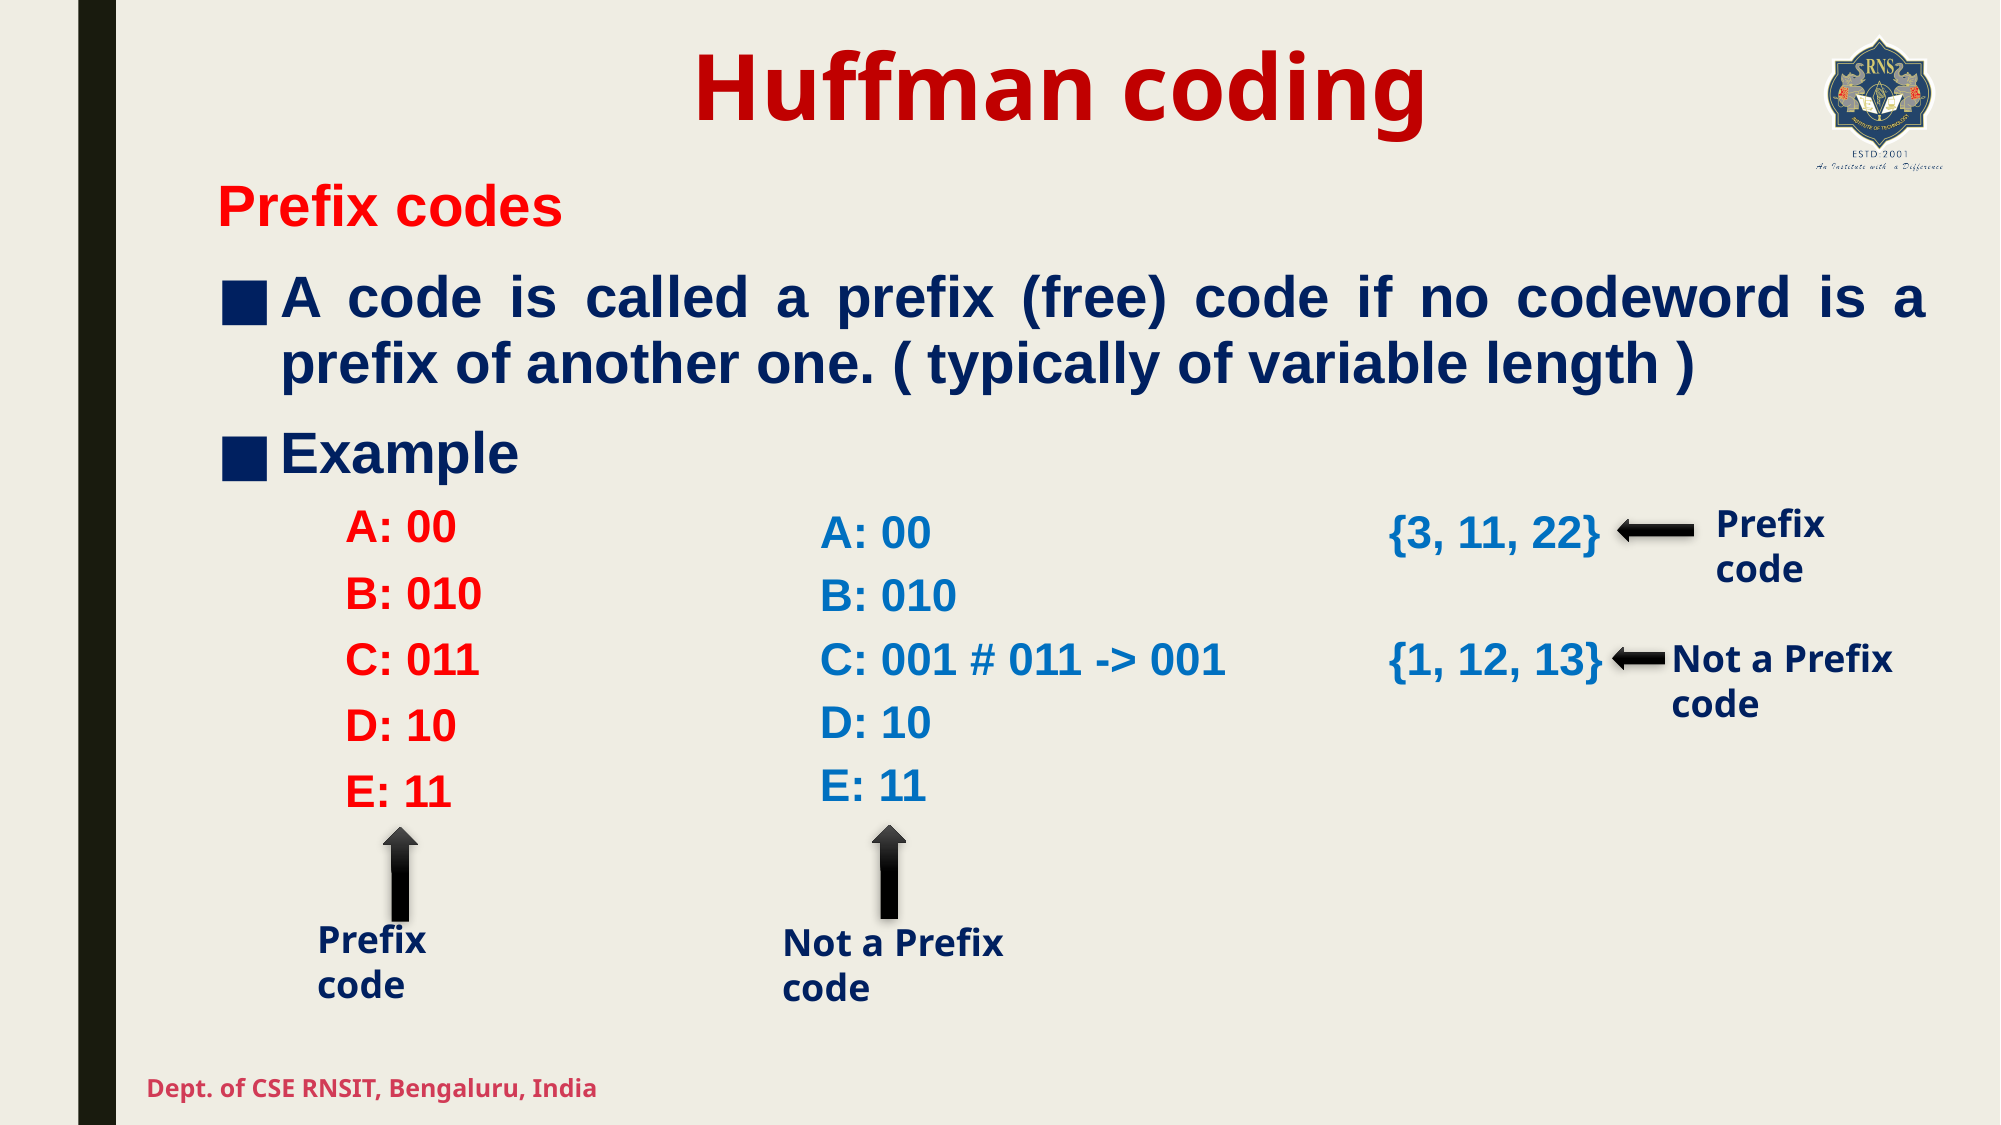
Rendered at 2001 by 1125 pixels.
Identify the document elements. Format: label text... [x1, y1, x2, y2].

text_box Prefix code [302, 909, 540, 1014]
text_box Prefix code [1700, 492, 1939, 598]
text_box A: 00 B: 010 C: 001 # 011 -> 001 D: 10 E: 11 [805, 495, 1251, 819]
footer Dept. of CSE RNSIT, Bengaluru, India [131, 1056, 1162, 1124]
text_box {3, 11, 22} {1, 12, 13} [1374, 495, 1820, 692]
list Prefix codes A code is called a prefix (free) code if no codeword is a prefix of another one. ( typically of variable length ) Example A: 00 B: 010 C: 011 D: 10 E: 11 [202, 166, 1944, 988]
title Huffman coding [202, 34, 1944, 166]
text_box Not a Prefix code [767, 911, 1094, 1017]
text_box [871, 824, 907, 920]
text_box [383, 827, 418, 922]
text_box [1617, 518, 1694, 543]
text_box Not a Prefix code [1656, 628, 1983, 733]
text_box [1612, 646, 1666, 671]
